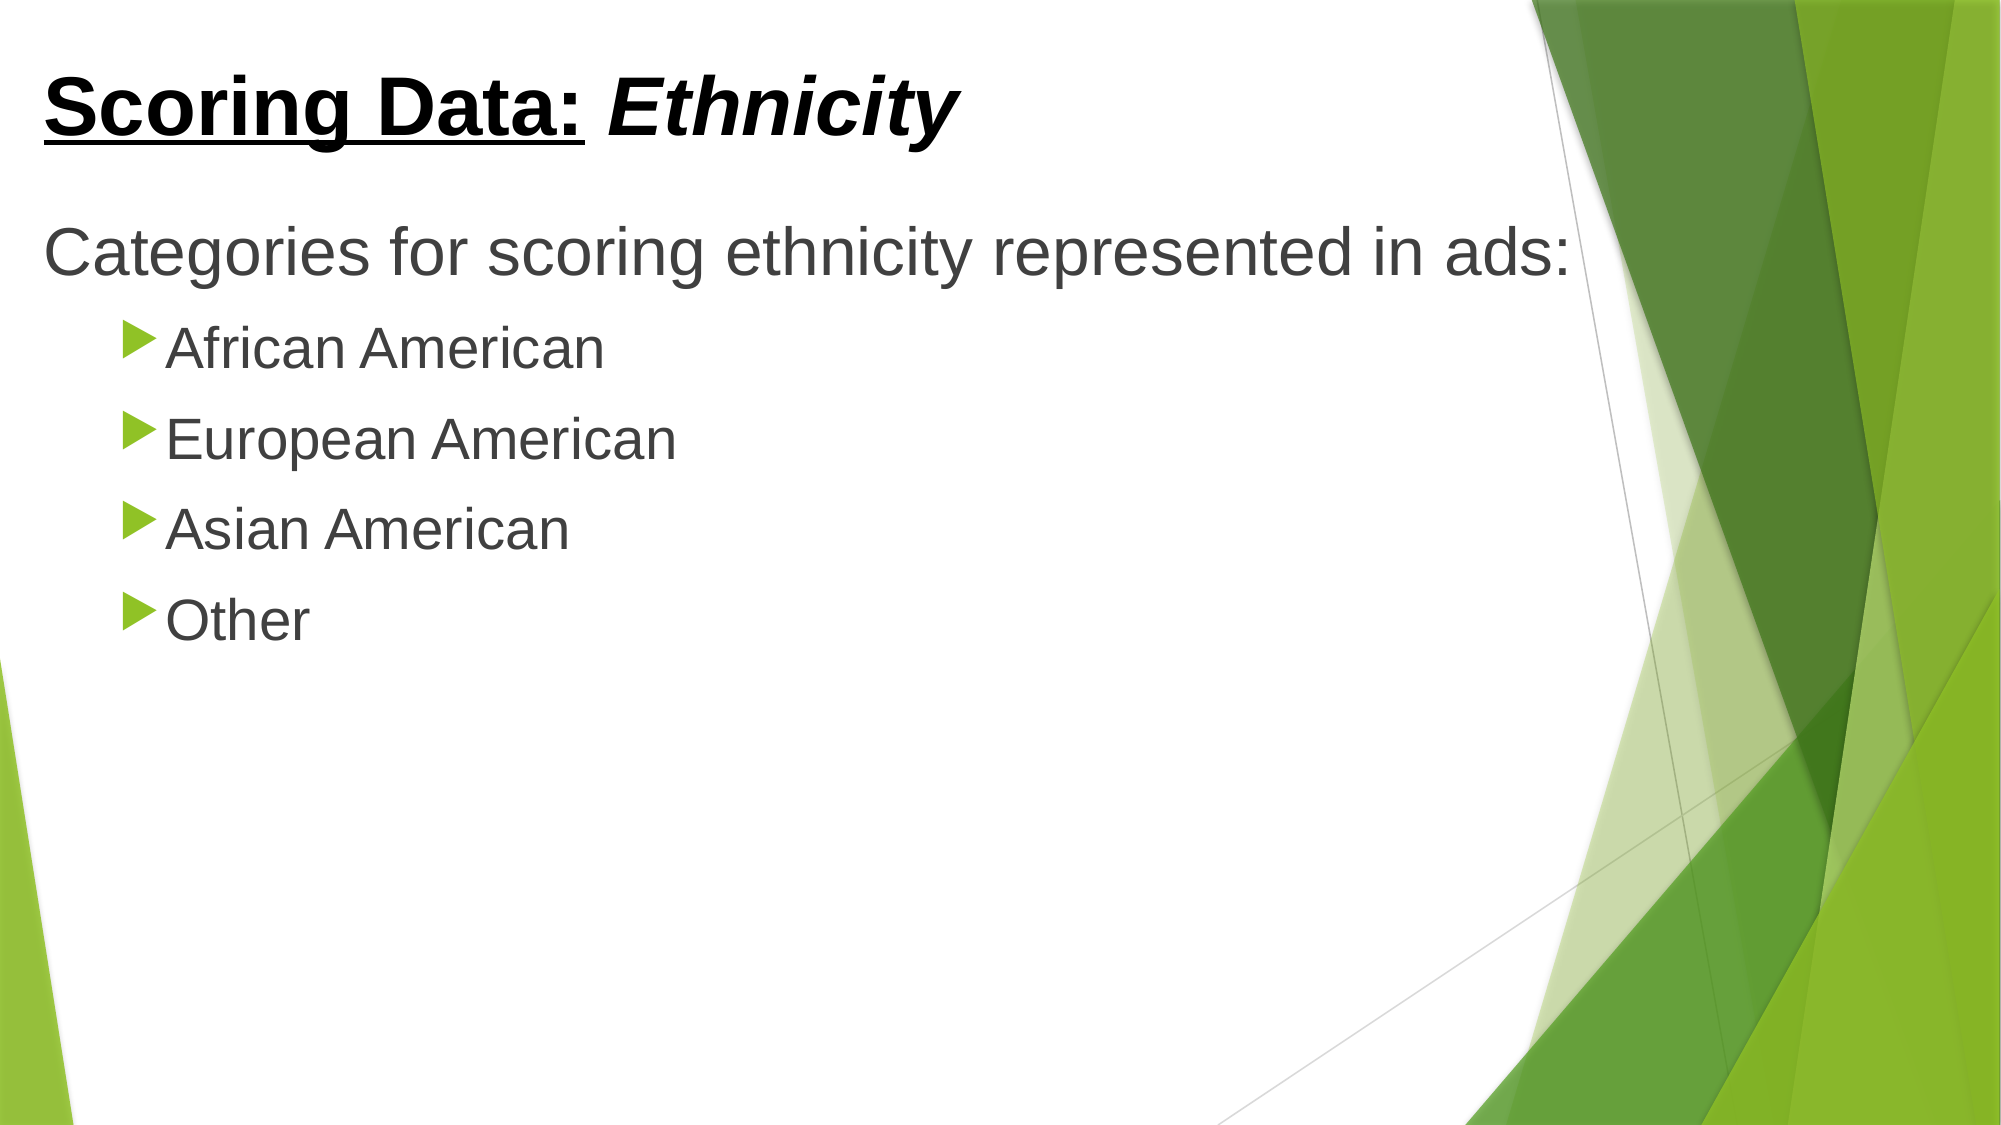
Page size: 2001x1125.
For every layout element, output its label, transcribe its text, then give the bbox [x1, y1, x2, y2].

title Scoring Data: Ethnicity [28, 45, 1439, 200]
list Categories for scoring ethnicity represented in ads: African American European American Asian American Other [28, 200, 1620, 838]
